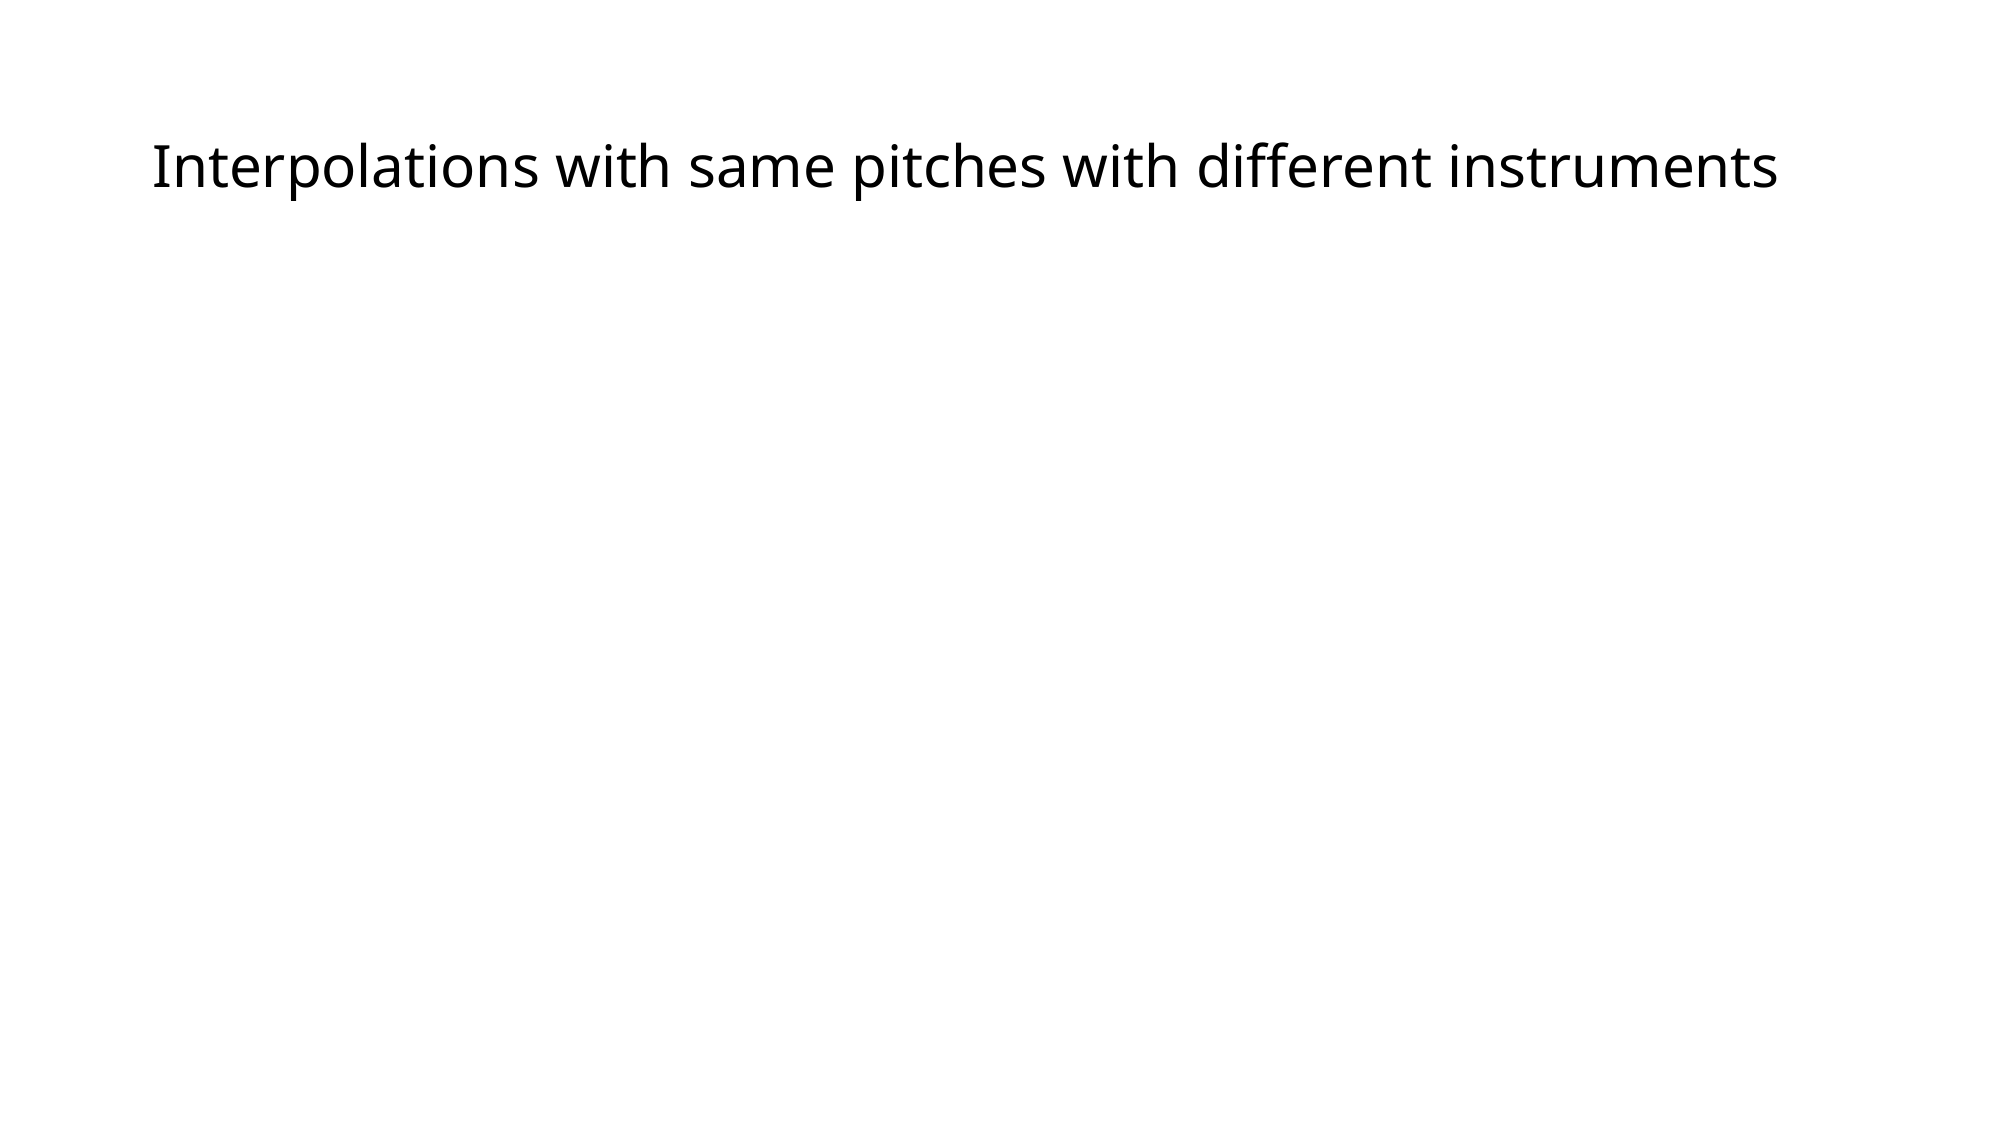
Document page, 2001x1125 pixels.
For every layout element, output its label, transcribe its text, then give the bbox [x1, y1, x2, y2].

title Interpolations with same pitches with different instruments [137, 59, 1863, 278]
